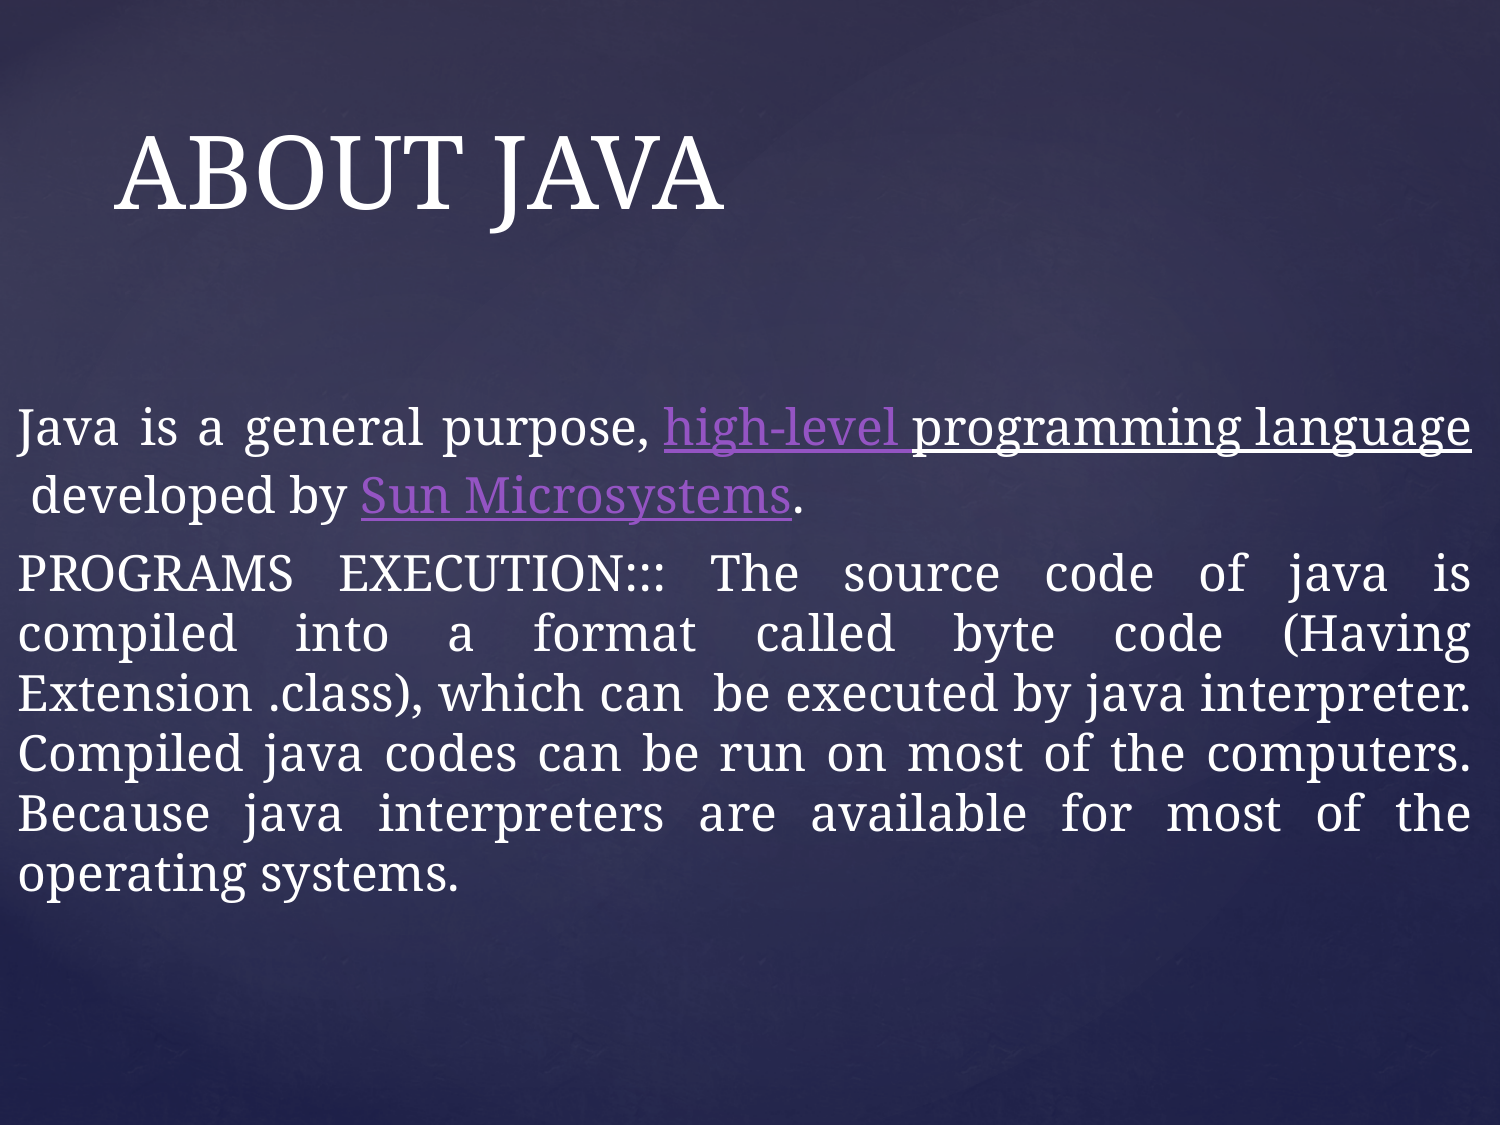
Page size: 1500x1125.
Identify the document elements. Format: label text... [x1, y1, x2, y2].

list Java is a general purpose, high-level programming language developed by Sun Microsystems. PROGRAMS EXECUTION::: The source code of java is compiled into a format called byte code (Having Extension .class), which can be executed by java interpreter. Compiled java codes can be run on most of the computers. Because java interpreters are available for most of the operating systems. [0, 437, 1488, 650]
title ABOUT JAVA [99, 87, 1338, 238]
